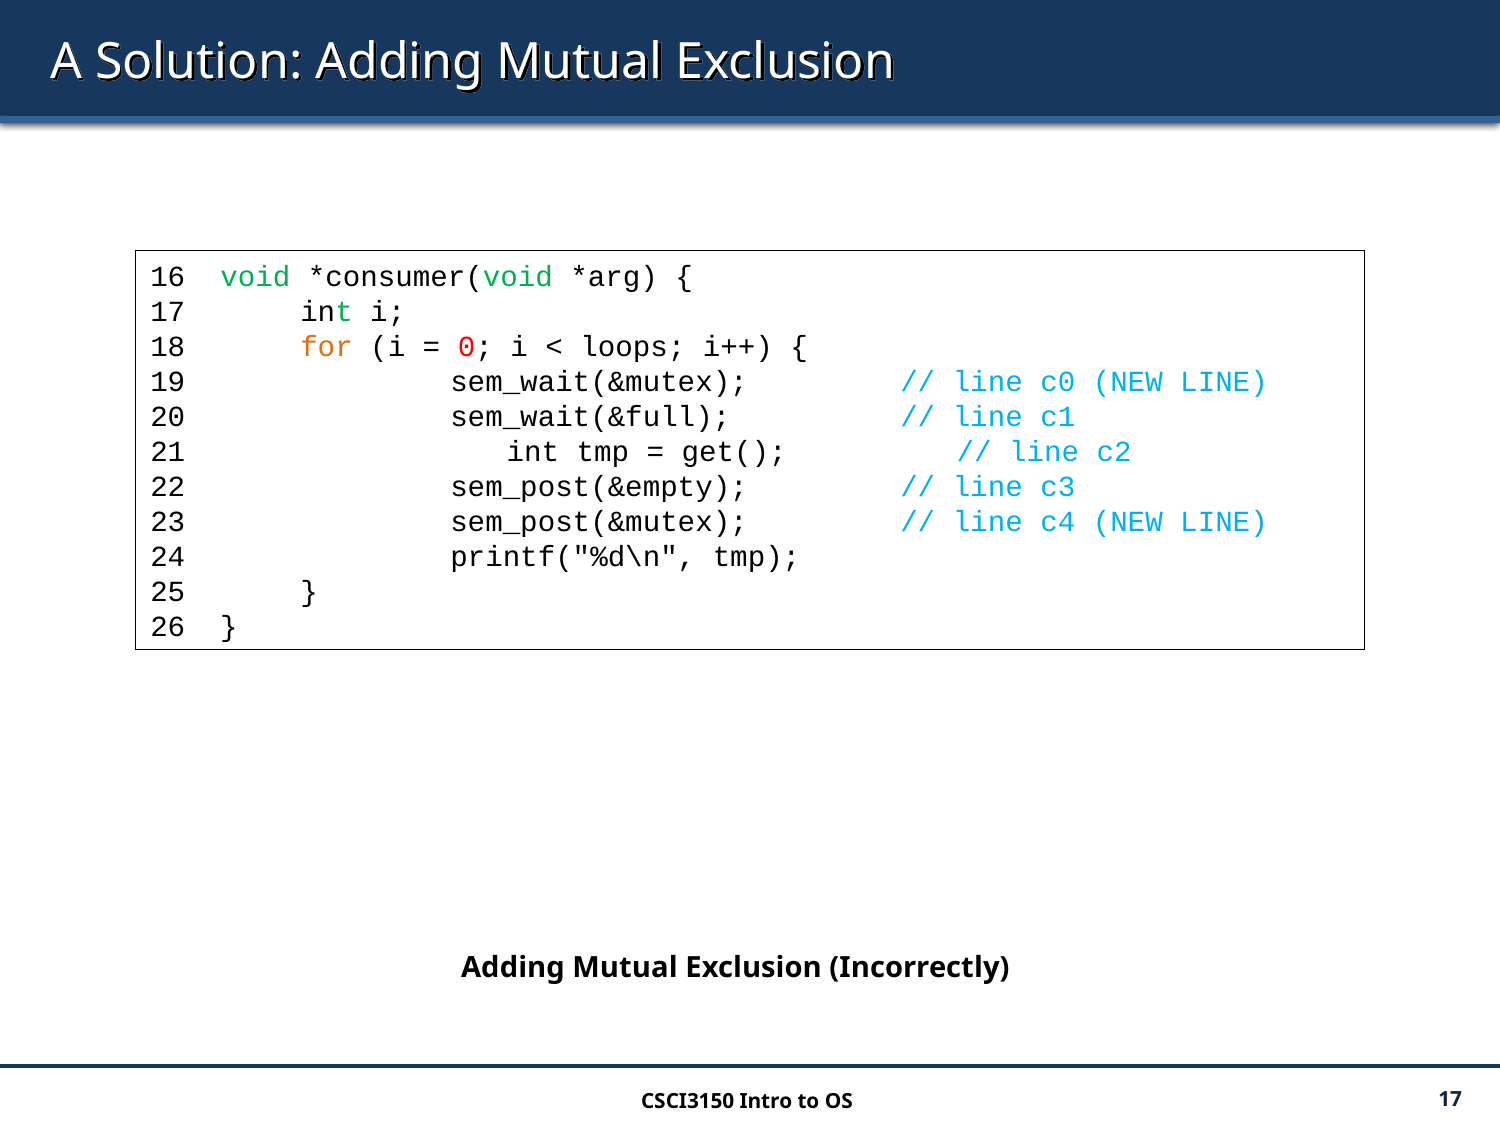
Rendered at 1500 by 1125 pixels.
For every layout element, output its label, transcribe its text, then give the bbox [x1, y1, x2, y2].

text_box Adding Mutual Exclusion (Incorrectly) [446, 940, 1025, 991]
text_box 16 void *consumer(void *arg) { 17 int i; 18 for (i = 0; i < loops; i++) { 19 sem_wait(&mutex); // line c0 (NEW LINE) 20 sem_wait(&full); // line c1 int tmp = get(); // line c2 22 sem_post(&empty); // line c3 23 sem_post(&mutex); // line c4 (NEW LINE) 24 printf("%d\n", tmp); 25 } 26 } [135, 250, 1365, 650]
slide_number 17 [1306, 1081, 1483, 1118]
title A Solution: Adding Mutual Exclusion [34, 10, 1477, 107]
footer CSCI3150 Intro to OS [497, 1079, 997, 1117]
